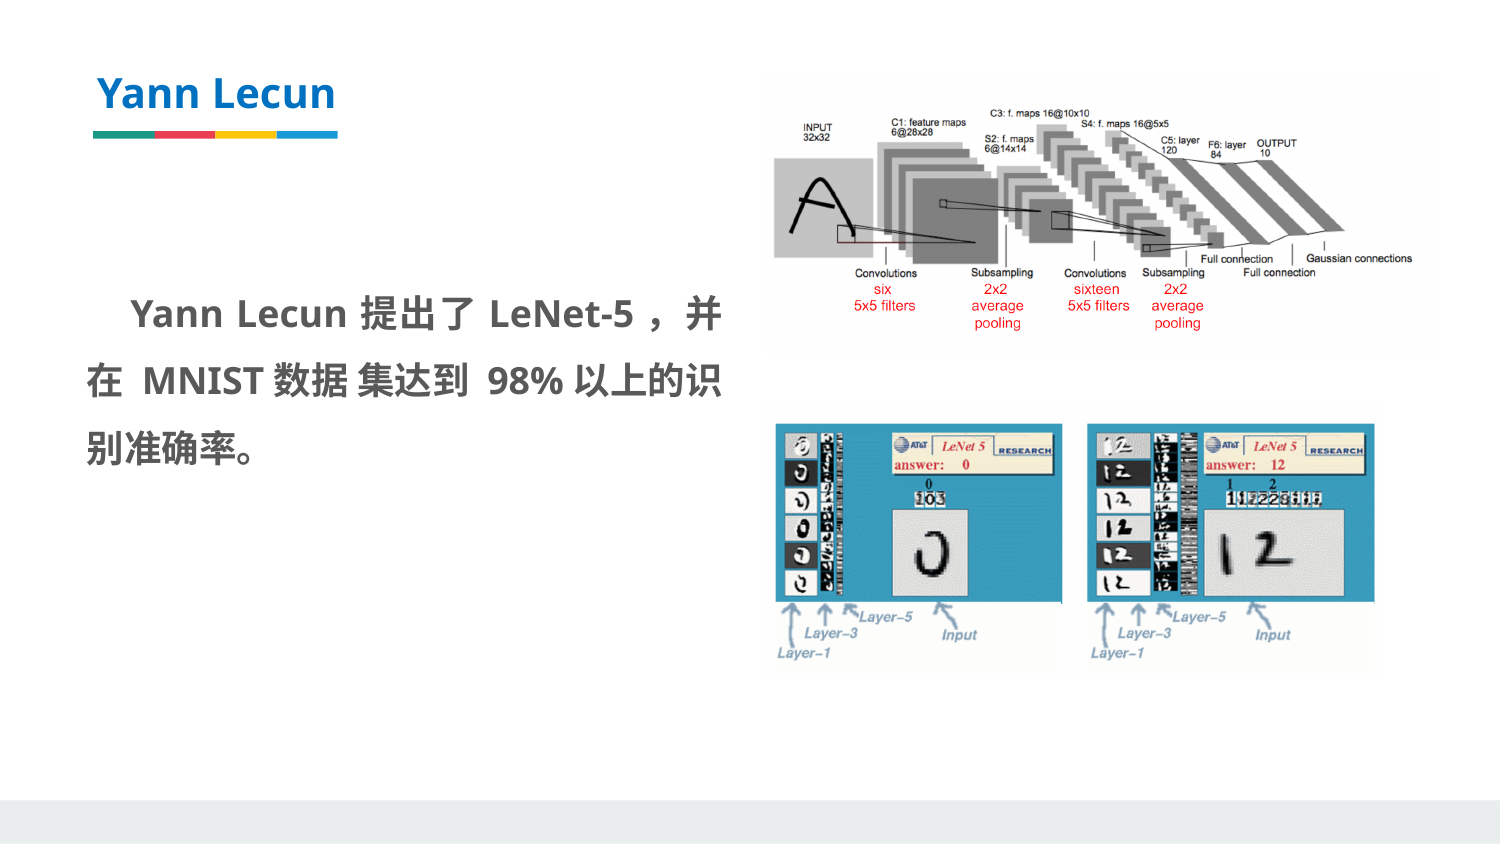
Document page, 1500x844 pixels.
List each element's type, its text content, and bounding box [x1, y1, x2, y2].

text_box Yann Lecun [81, 51, 359, 131]
picture [762, 402, 1379, 679]
picture [762, 72, 1442, 355]
text_box Yann Lecun提出了LeNet-5，并在 MNIST数据 集达到 98%以上的识别准确率。 [71, 259, 738, 477]
